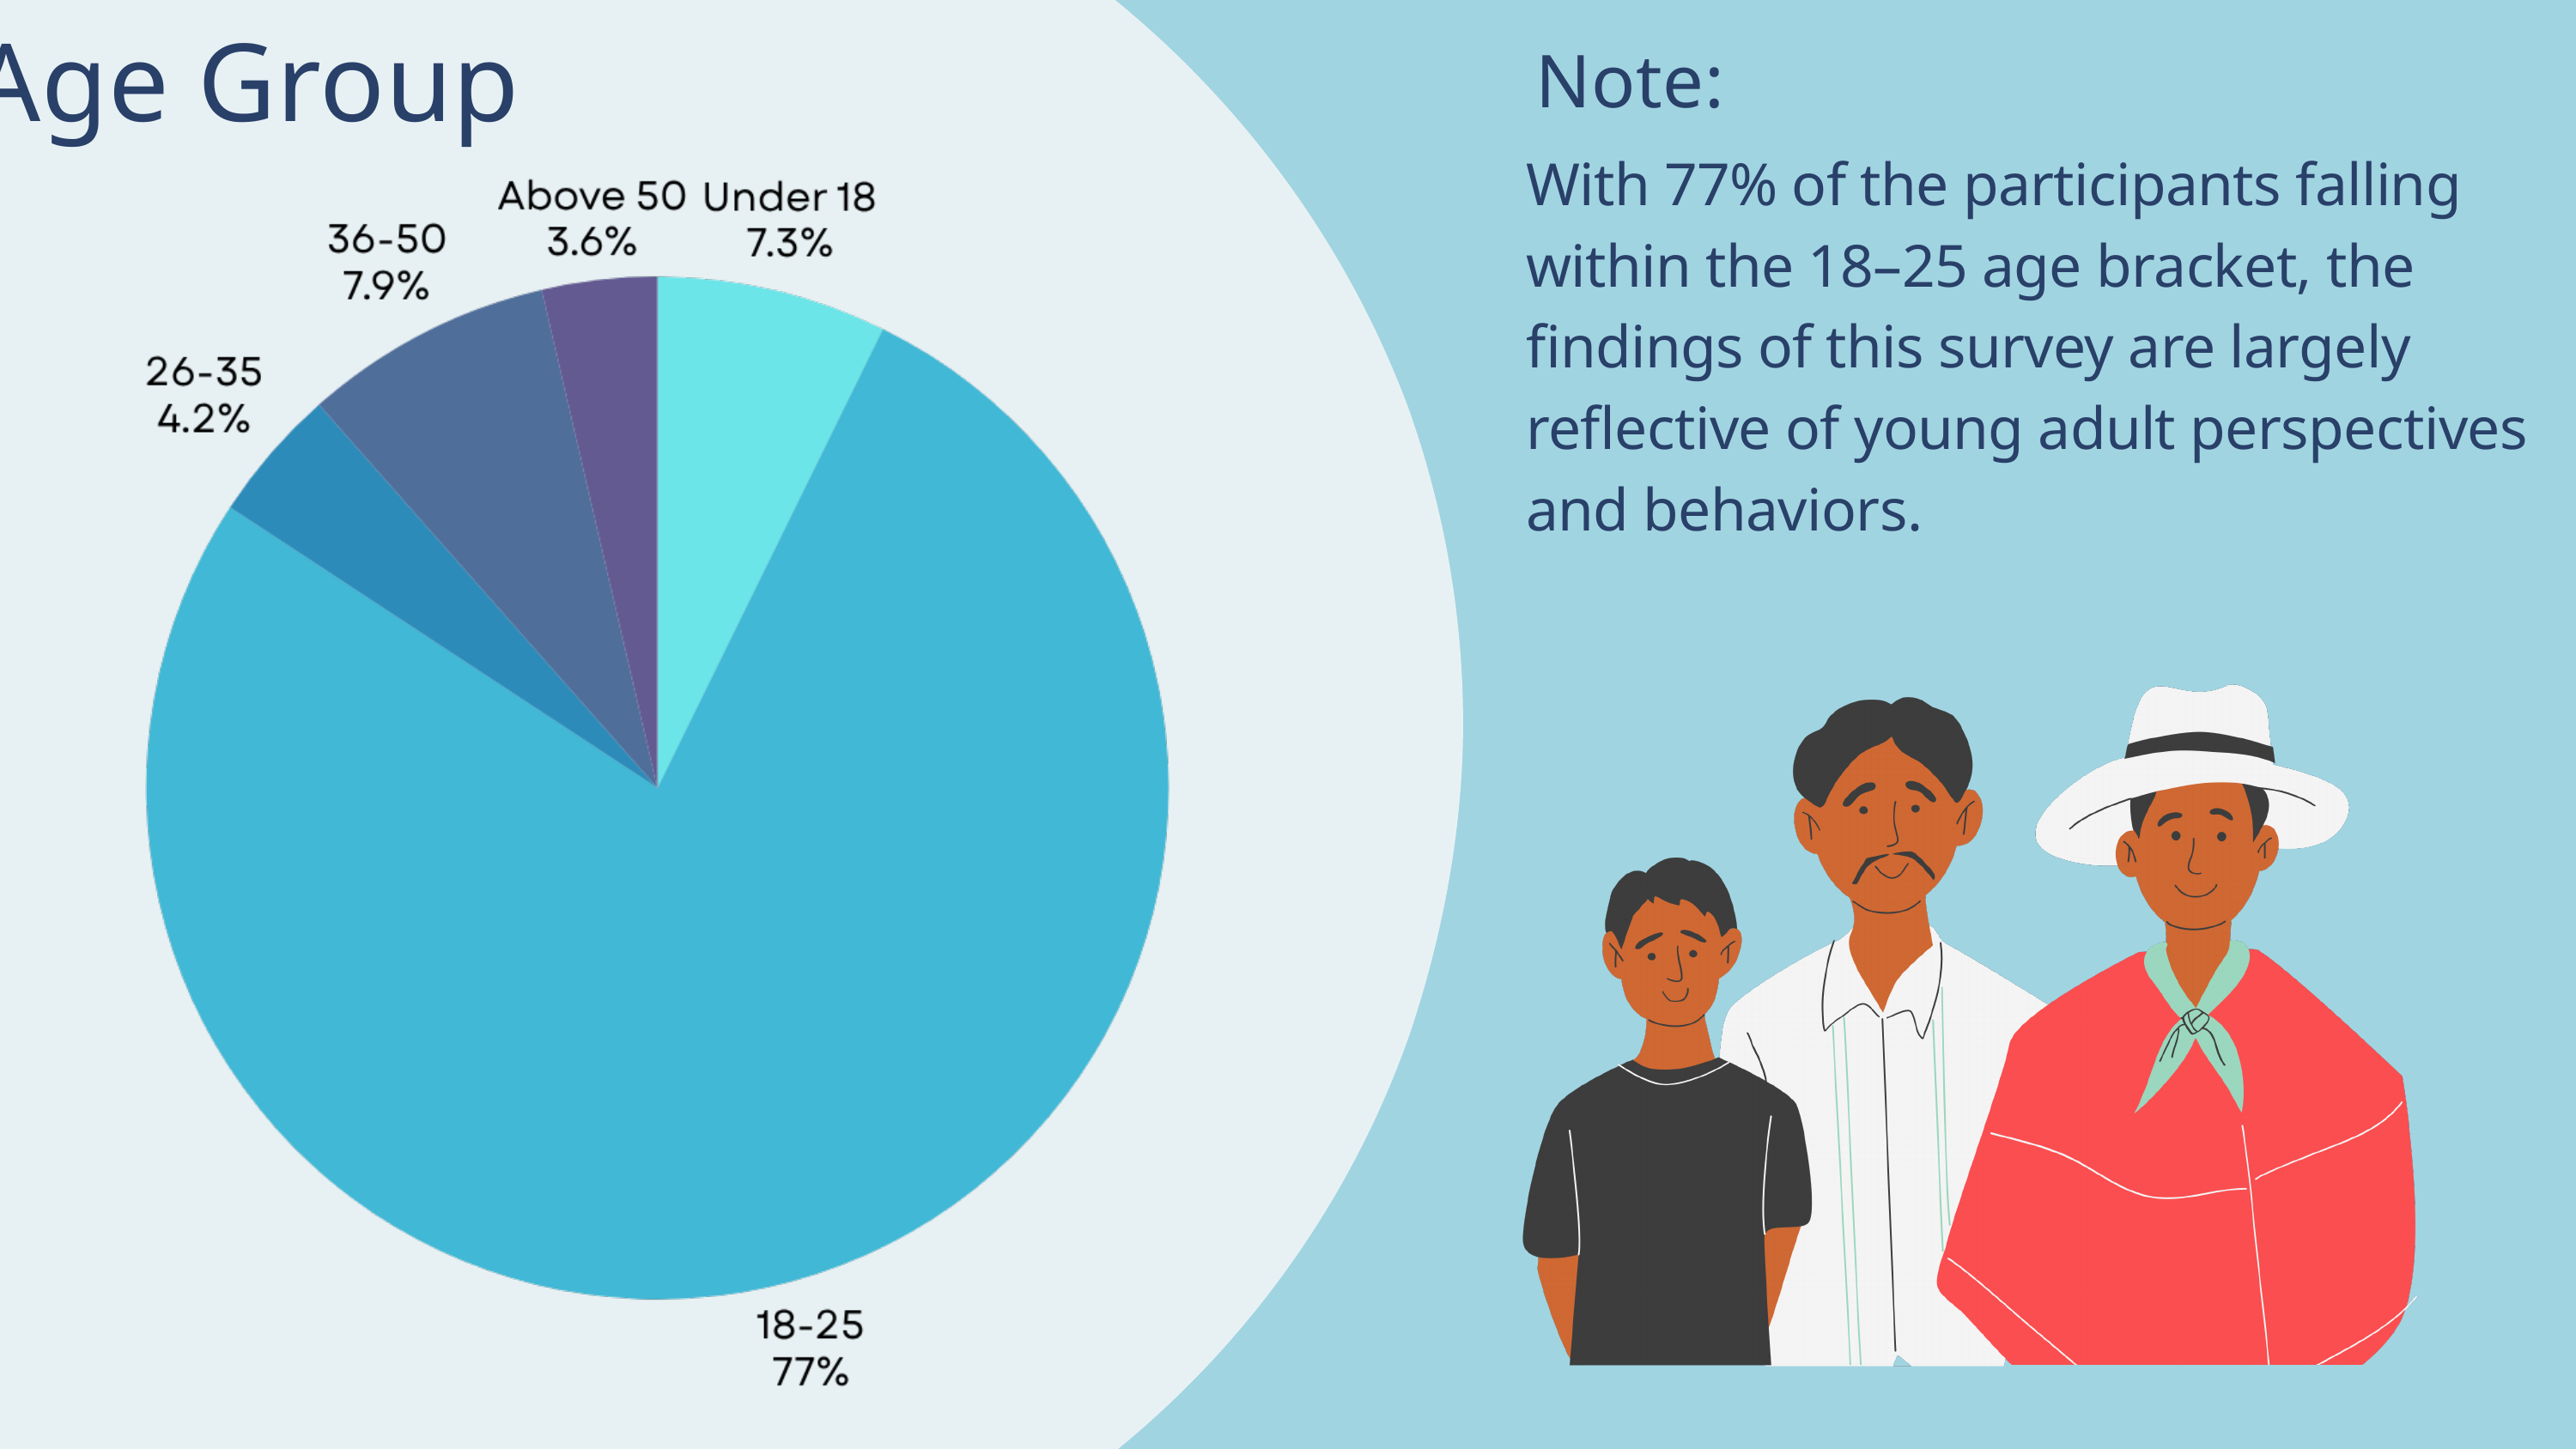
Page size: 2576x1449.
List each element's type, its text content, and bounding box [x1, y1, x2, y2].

text_box [1521, 677, 2432, 1371]
text_box With 77% of the participants falling within the 18–25 age bracket, the findings of this survey are largely reflective of young adult perspectives and behaviors. [1526, 135, 2530, 543]
picture [0, 16, 1330, 1449]
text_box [0, 0, 1419, 1449]
text_box Note: [1423, 42, 2059, 123]
